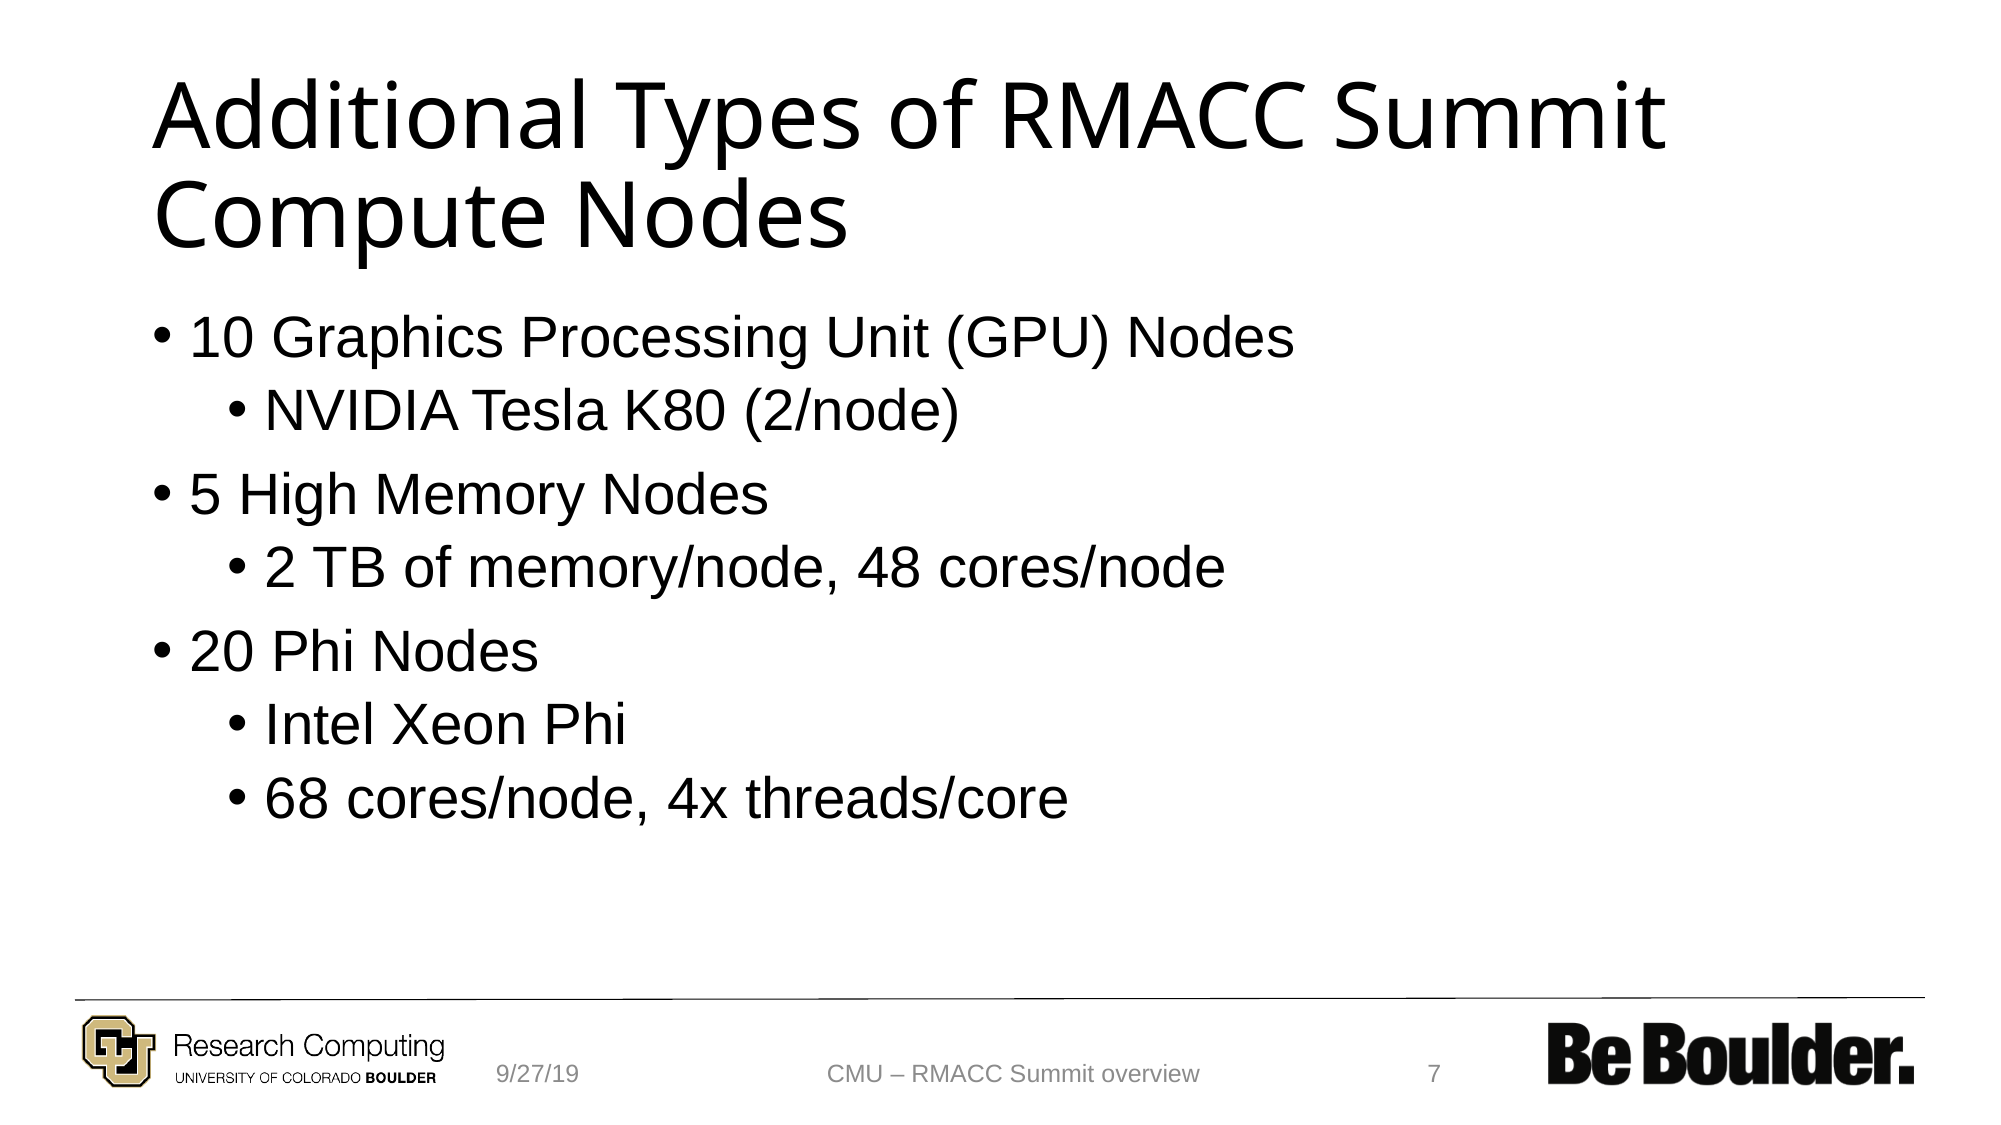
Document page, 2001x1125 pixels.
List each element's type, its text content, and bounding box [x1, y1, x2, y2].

list 10 Graphics Processing Unit (GPU) Nodes NVIDIA Tesla K80 (2/node) 5 High Memory Nodes 2 TB of memory/node, 48 cores/node 20 Phi Nodes Intel Xeon Phi 68 cores/node, 4x threads/core [137, 299, 1863, 983]
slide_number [480, 1042, 615, 1103]
title Additional Types of RMACC Summit Compute Nodes [137, 59, 1863, 278]
picture [81, 1015, 444, 1088]
footer CMU – RMACC Summit overview [676, 1042, 1352, 1103]
slide_number 7 [1412, 1042, 1525, 1103]
picture [1524, 1015, 1938, 1088]
